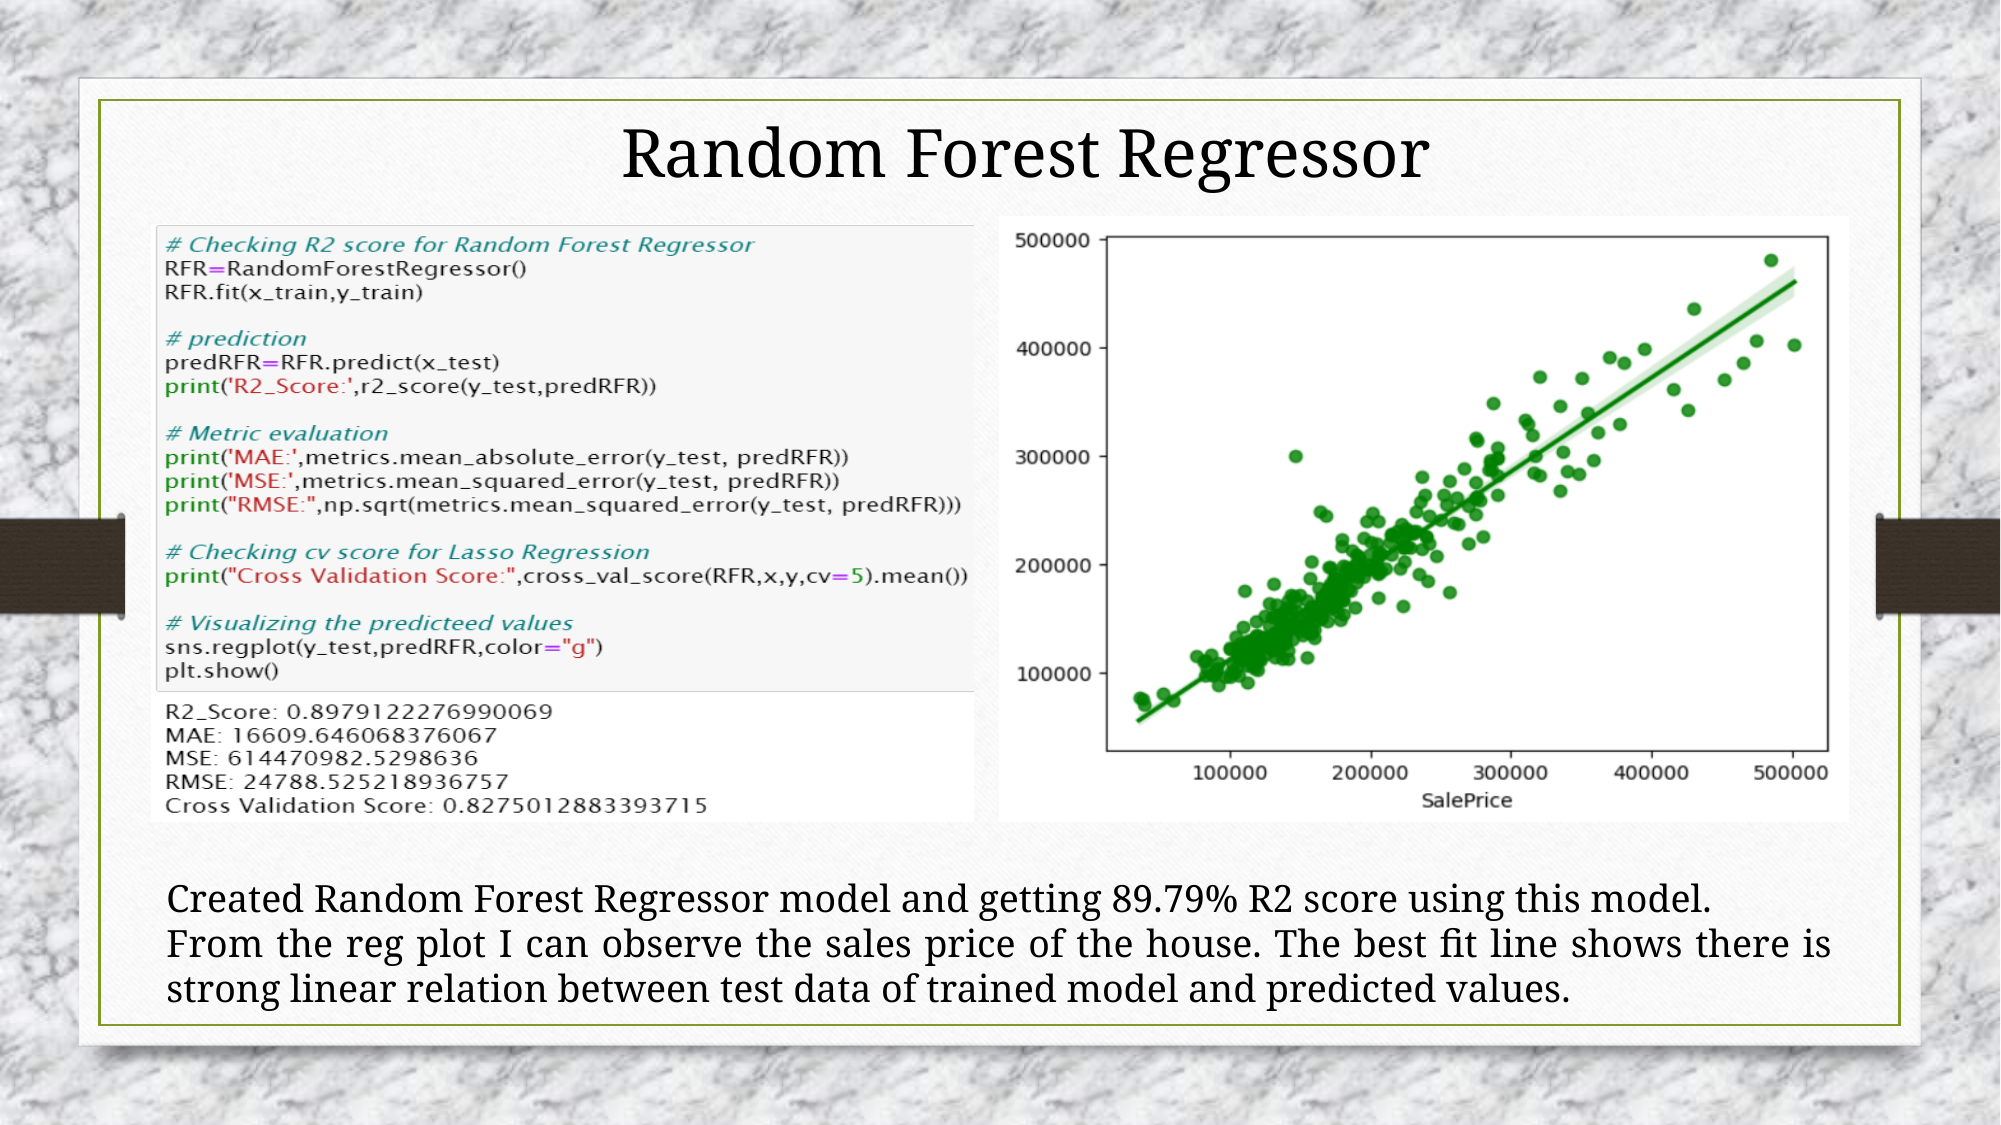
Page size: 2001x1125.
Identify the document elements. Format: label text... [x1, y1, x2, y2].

text_box Created Random Forest Regressor model and getting 89.79% R2 score using this model. From the reg plot I can observe the sales price of the house. The best fit line shows there is strong linear relation between test data of trained model and predicted values. [151, 868, 1849, 1018]
text_box Random Forest Regressor [151, 103, 1901, 199]
picture [0, 0, 2001, 1125]
